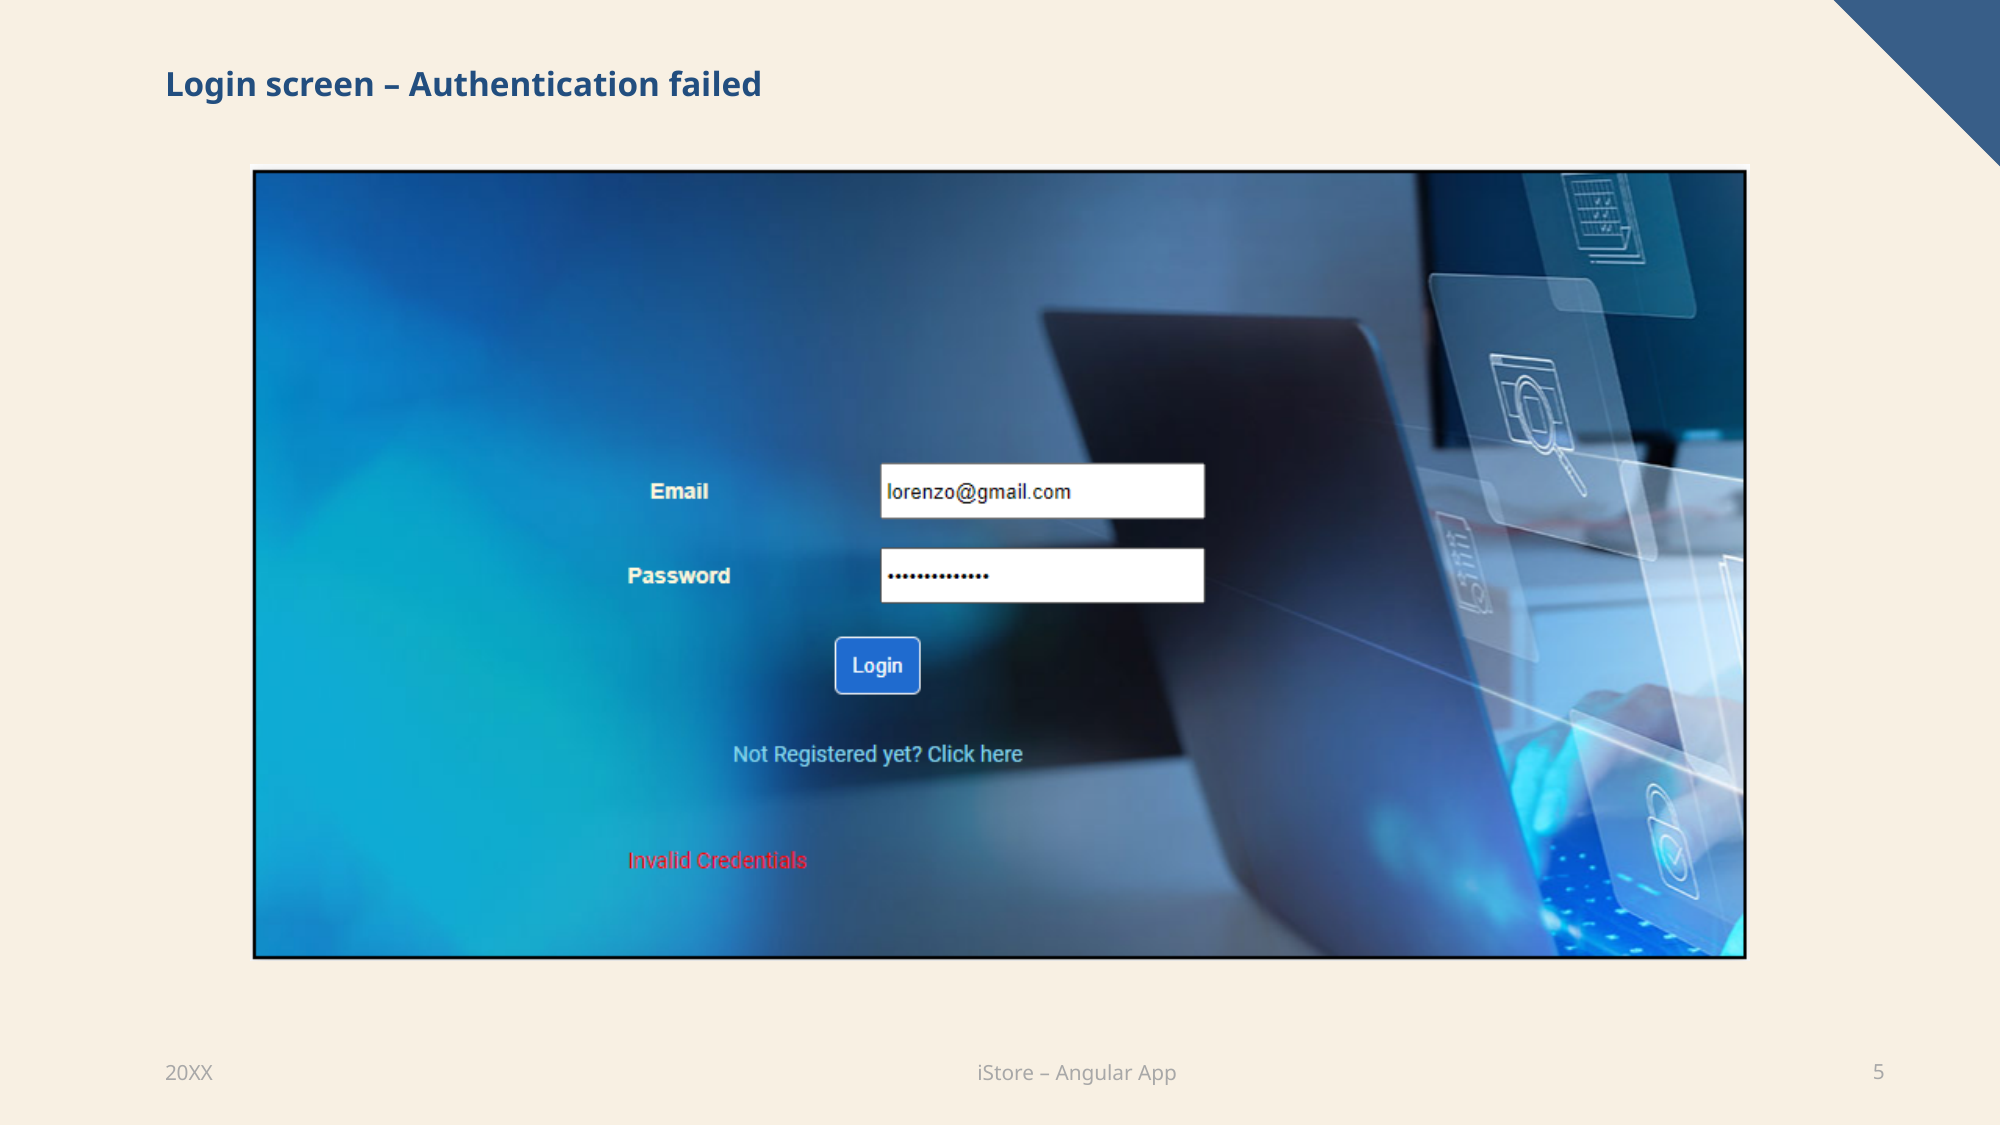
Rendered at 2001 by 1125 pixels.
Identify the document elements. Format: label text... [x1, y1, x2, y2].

slide_number 5 [1824, 1042, 1900, 1103]
title Login screen – Authentication failed [150, 60, 1875, 278]
picture [250, 164, 1750, 961]
slide_number 20XX [150, 1042, 330, 1103]
footer iStore – Angular App [889, 1041, 1265, 1102]
